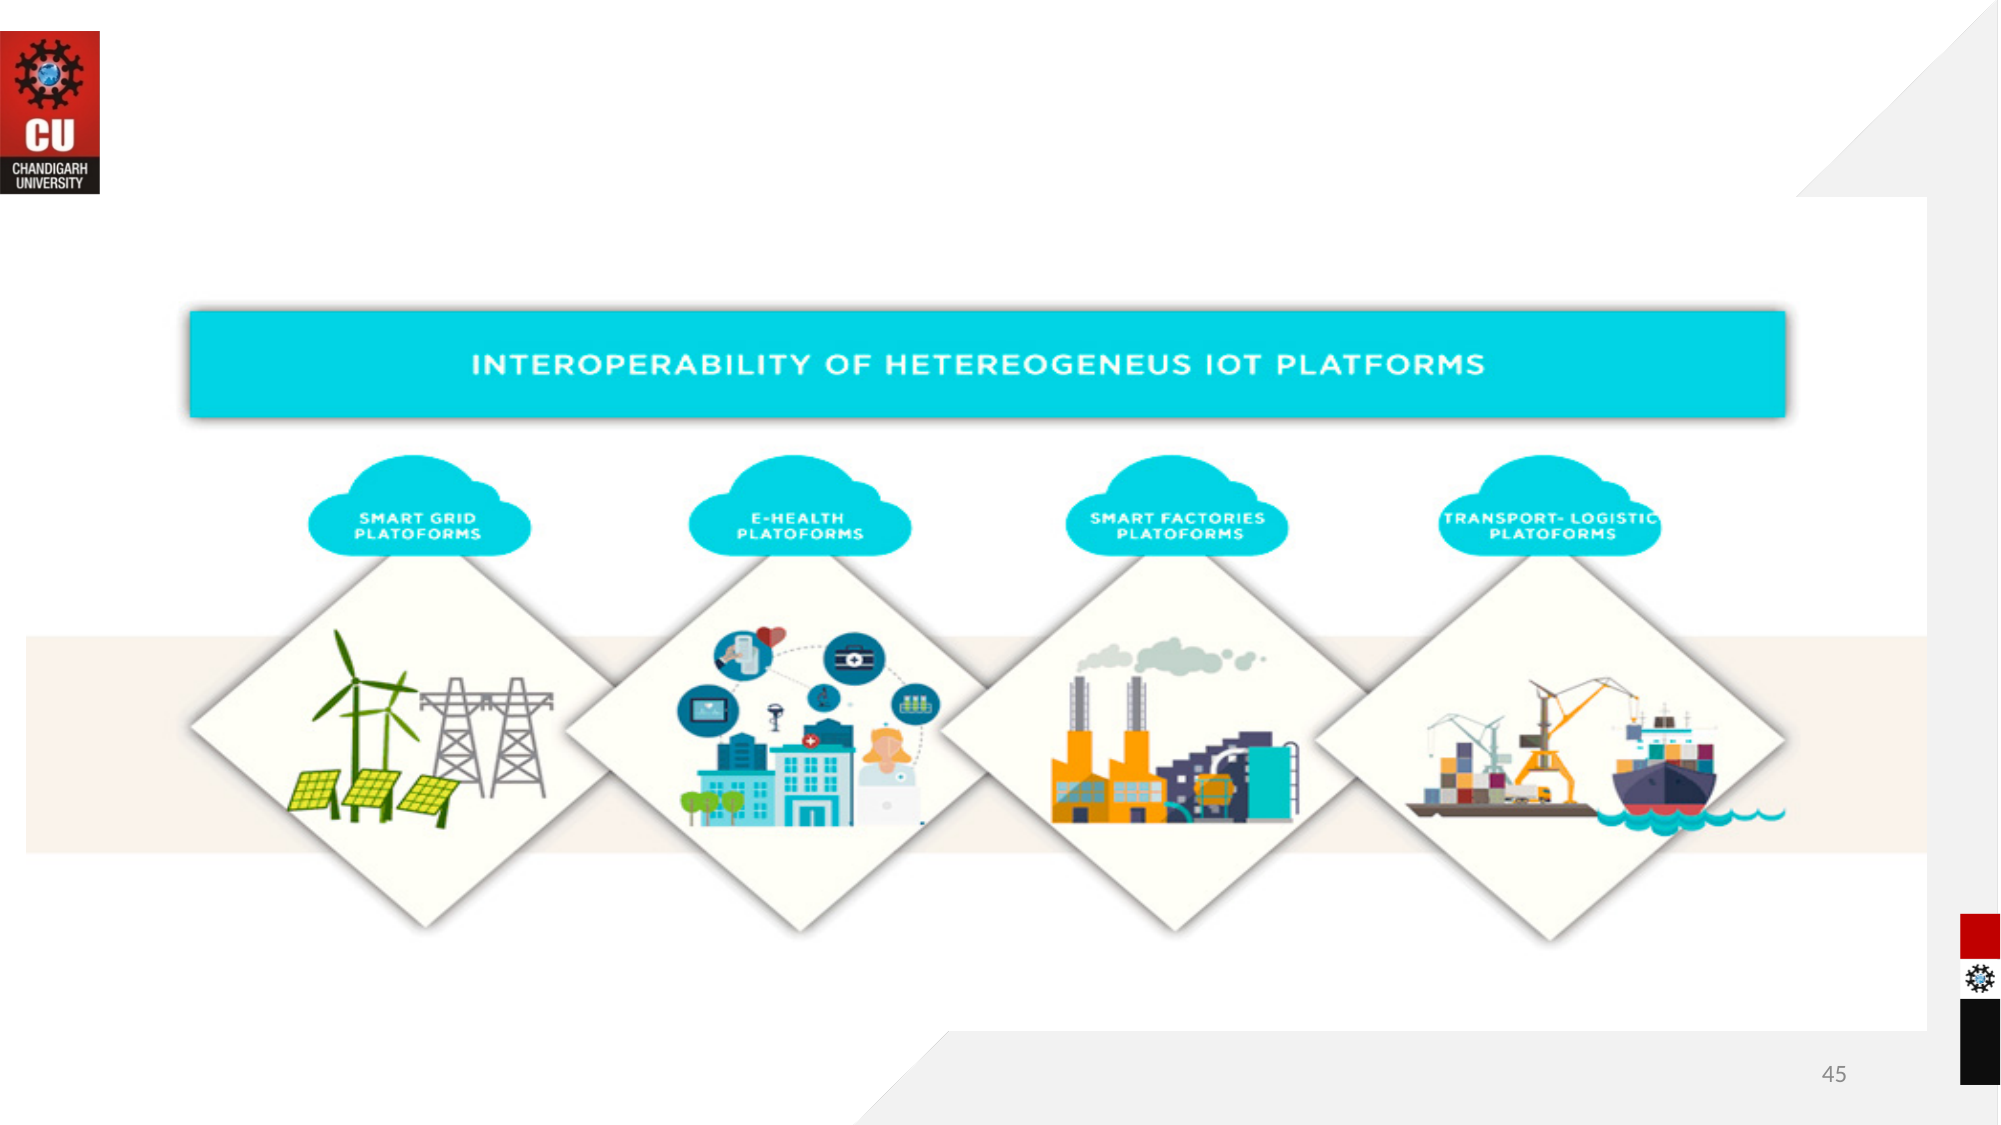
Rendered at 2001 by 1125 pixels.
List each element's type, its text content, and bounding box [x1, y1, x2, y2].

slide_number 45 [1412, 1042, 1863, 1103]
picture [0, 0, 2001, 1125]
